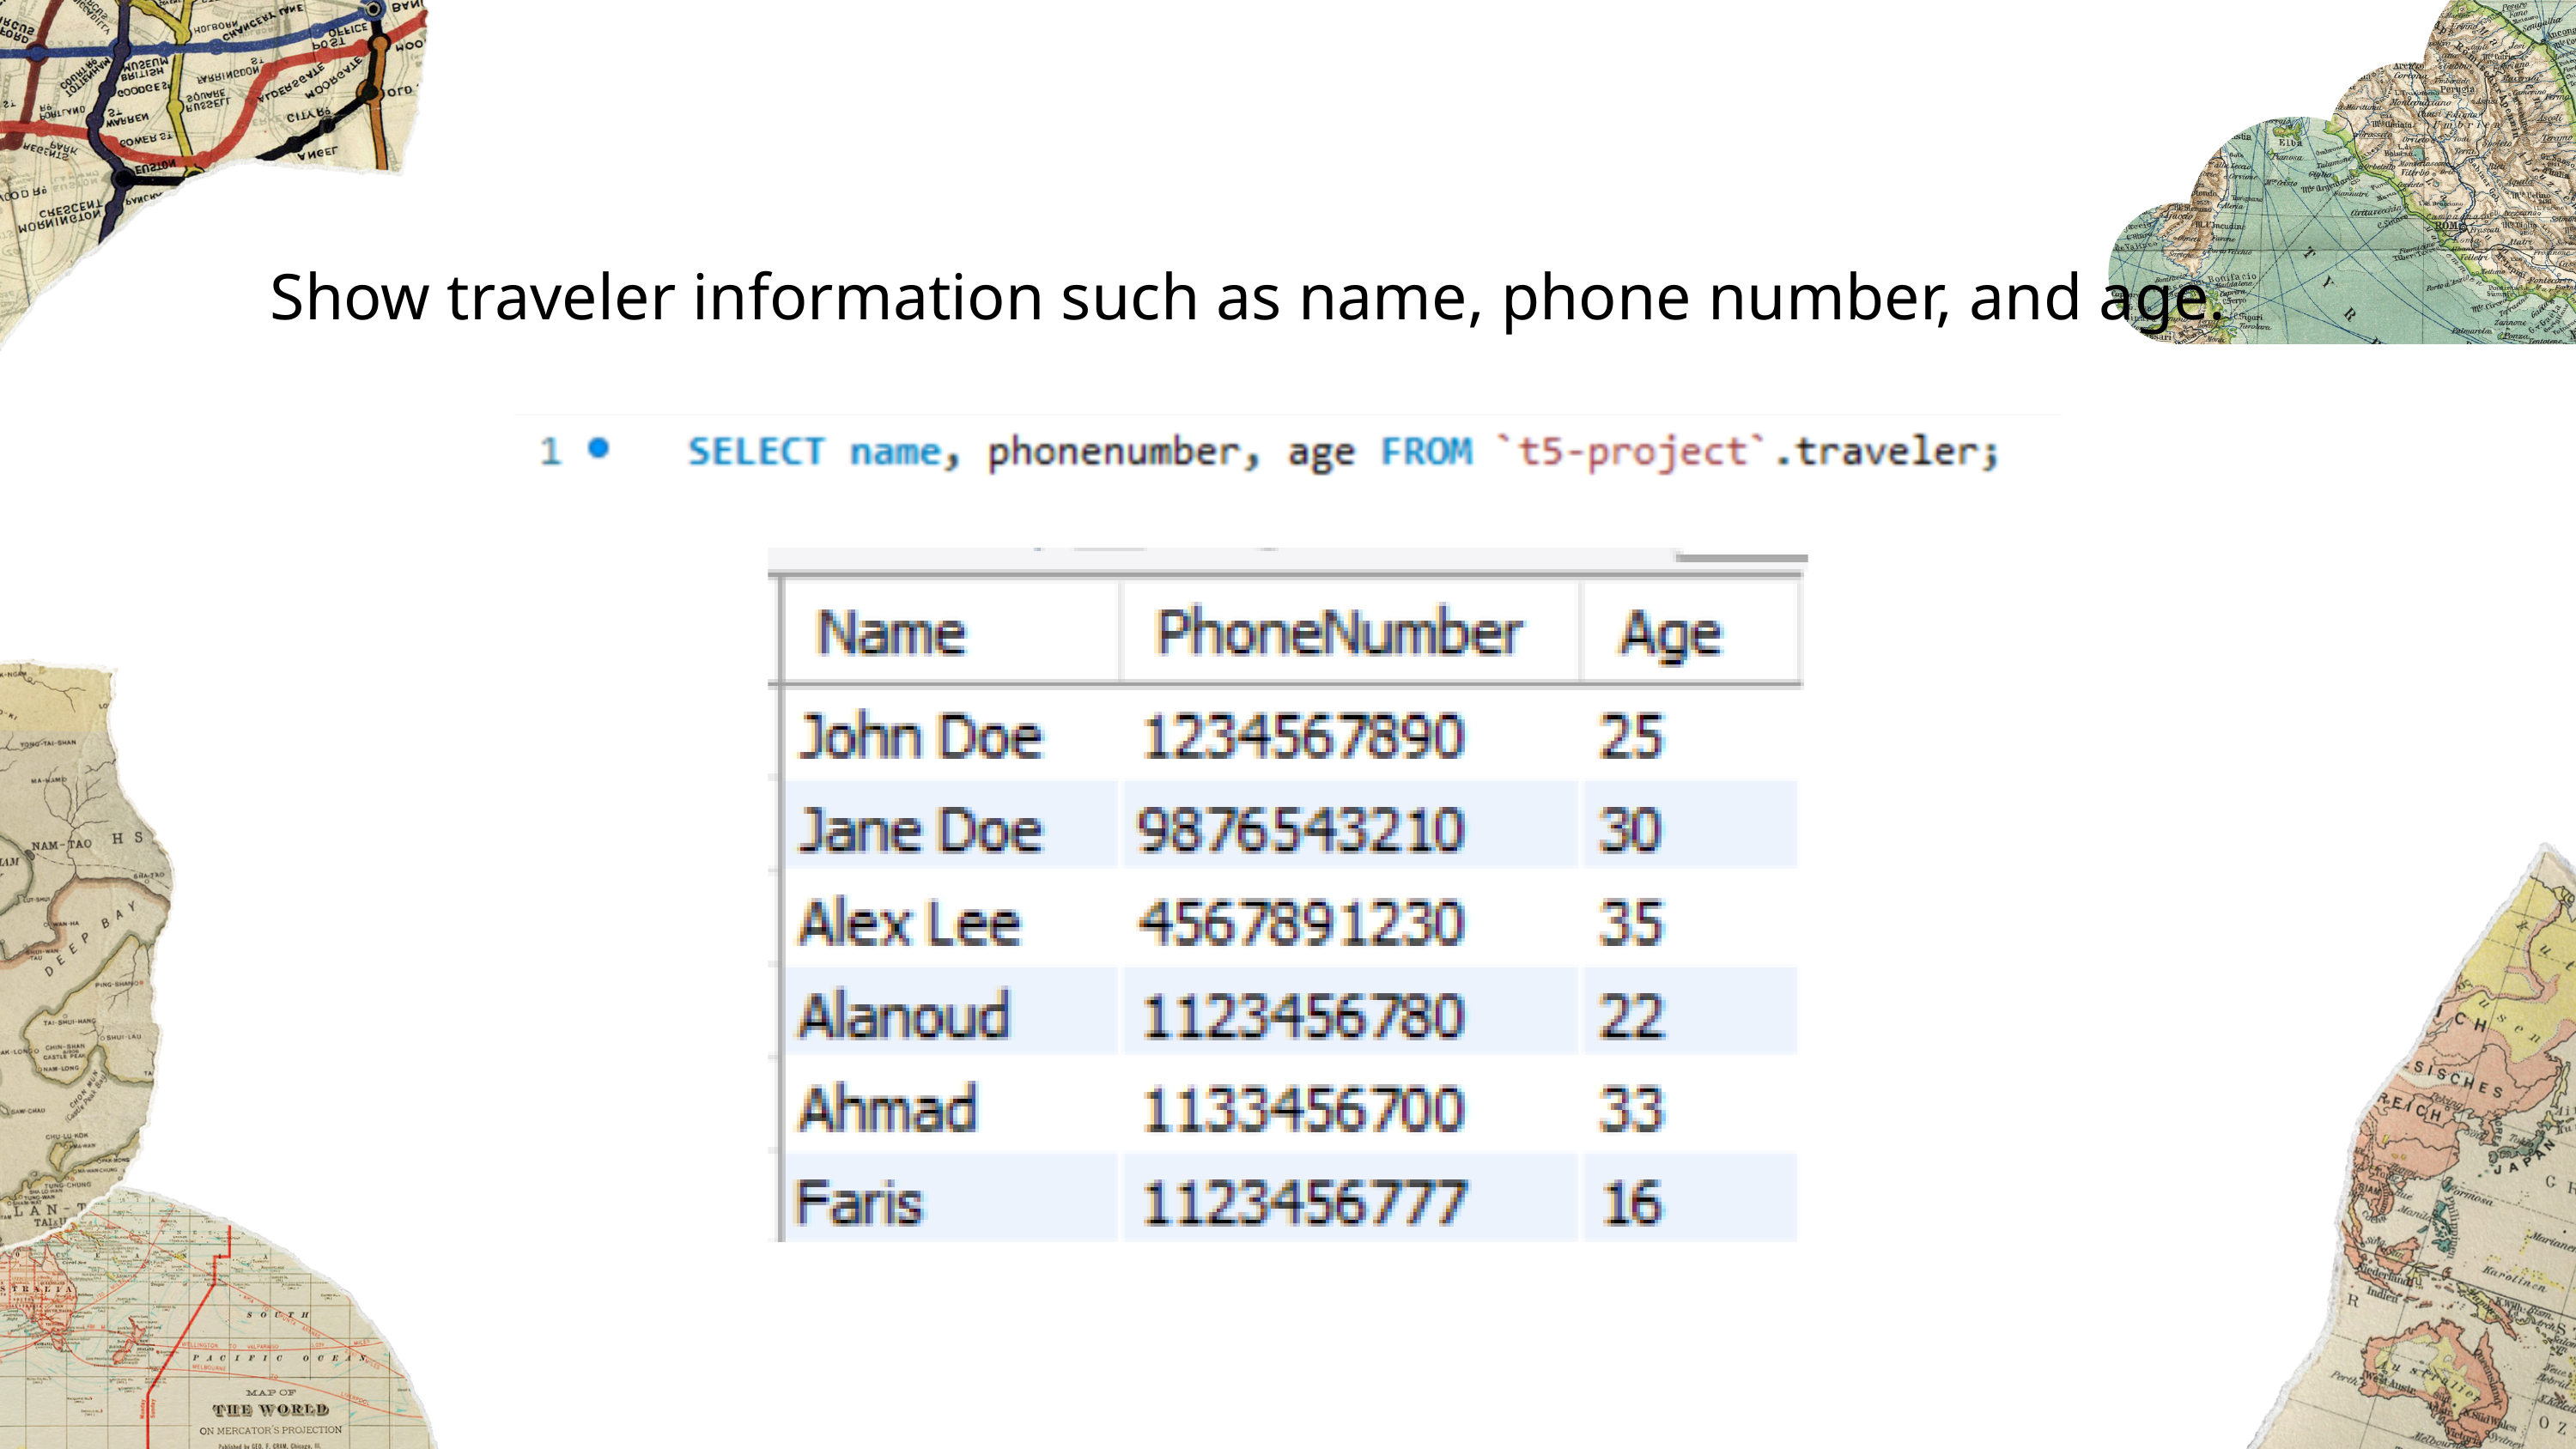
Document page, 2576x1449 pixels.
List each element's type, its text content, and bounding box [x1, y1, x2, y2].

text_box Show traveler information such as name, phone number, and age. [240, 244, 2259, 333]
text_box [2178, 841, 2576, 1449]
text_box [0, 1069, 468, 1449]
text_box [0, 0, 443, 415]
text_box [513, 414, 2063, 513]
text_box [768, 548, 1808, 1242]
text_box [0, 658, 177, 1331]
text_box [2108, 0, 2576, 344]
